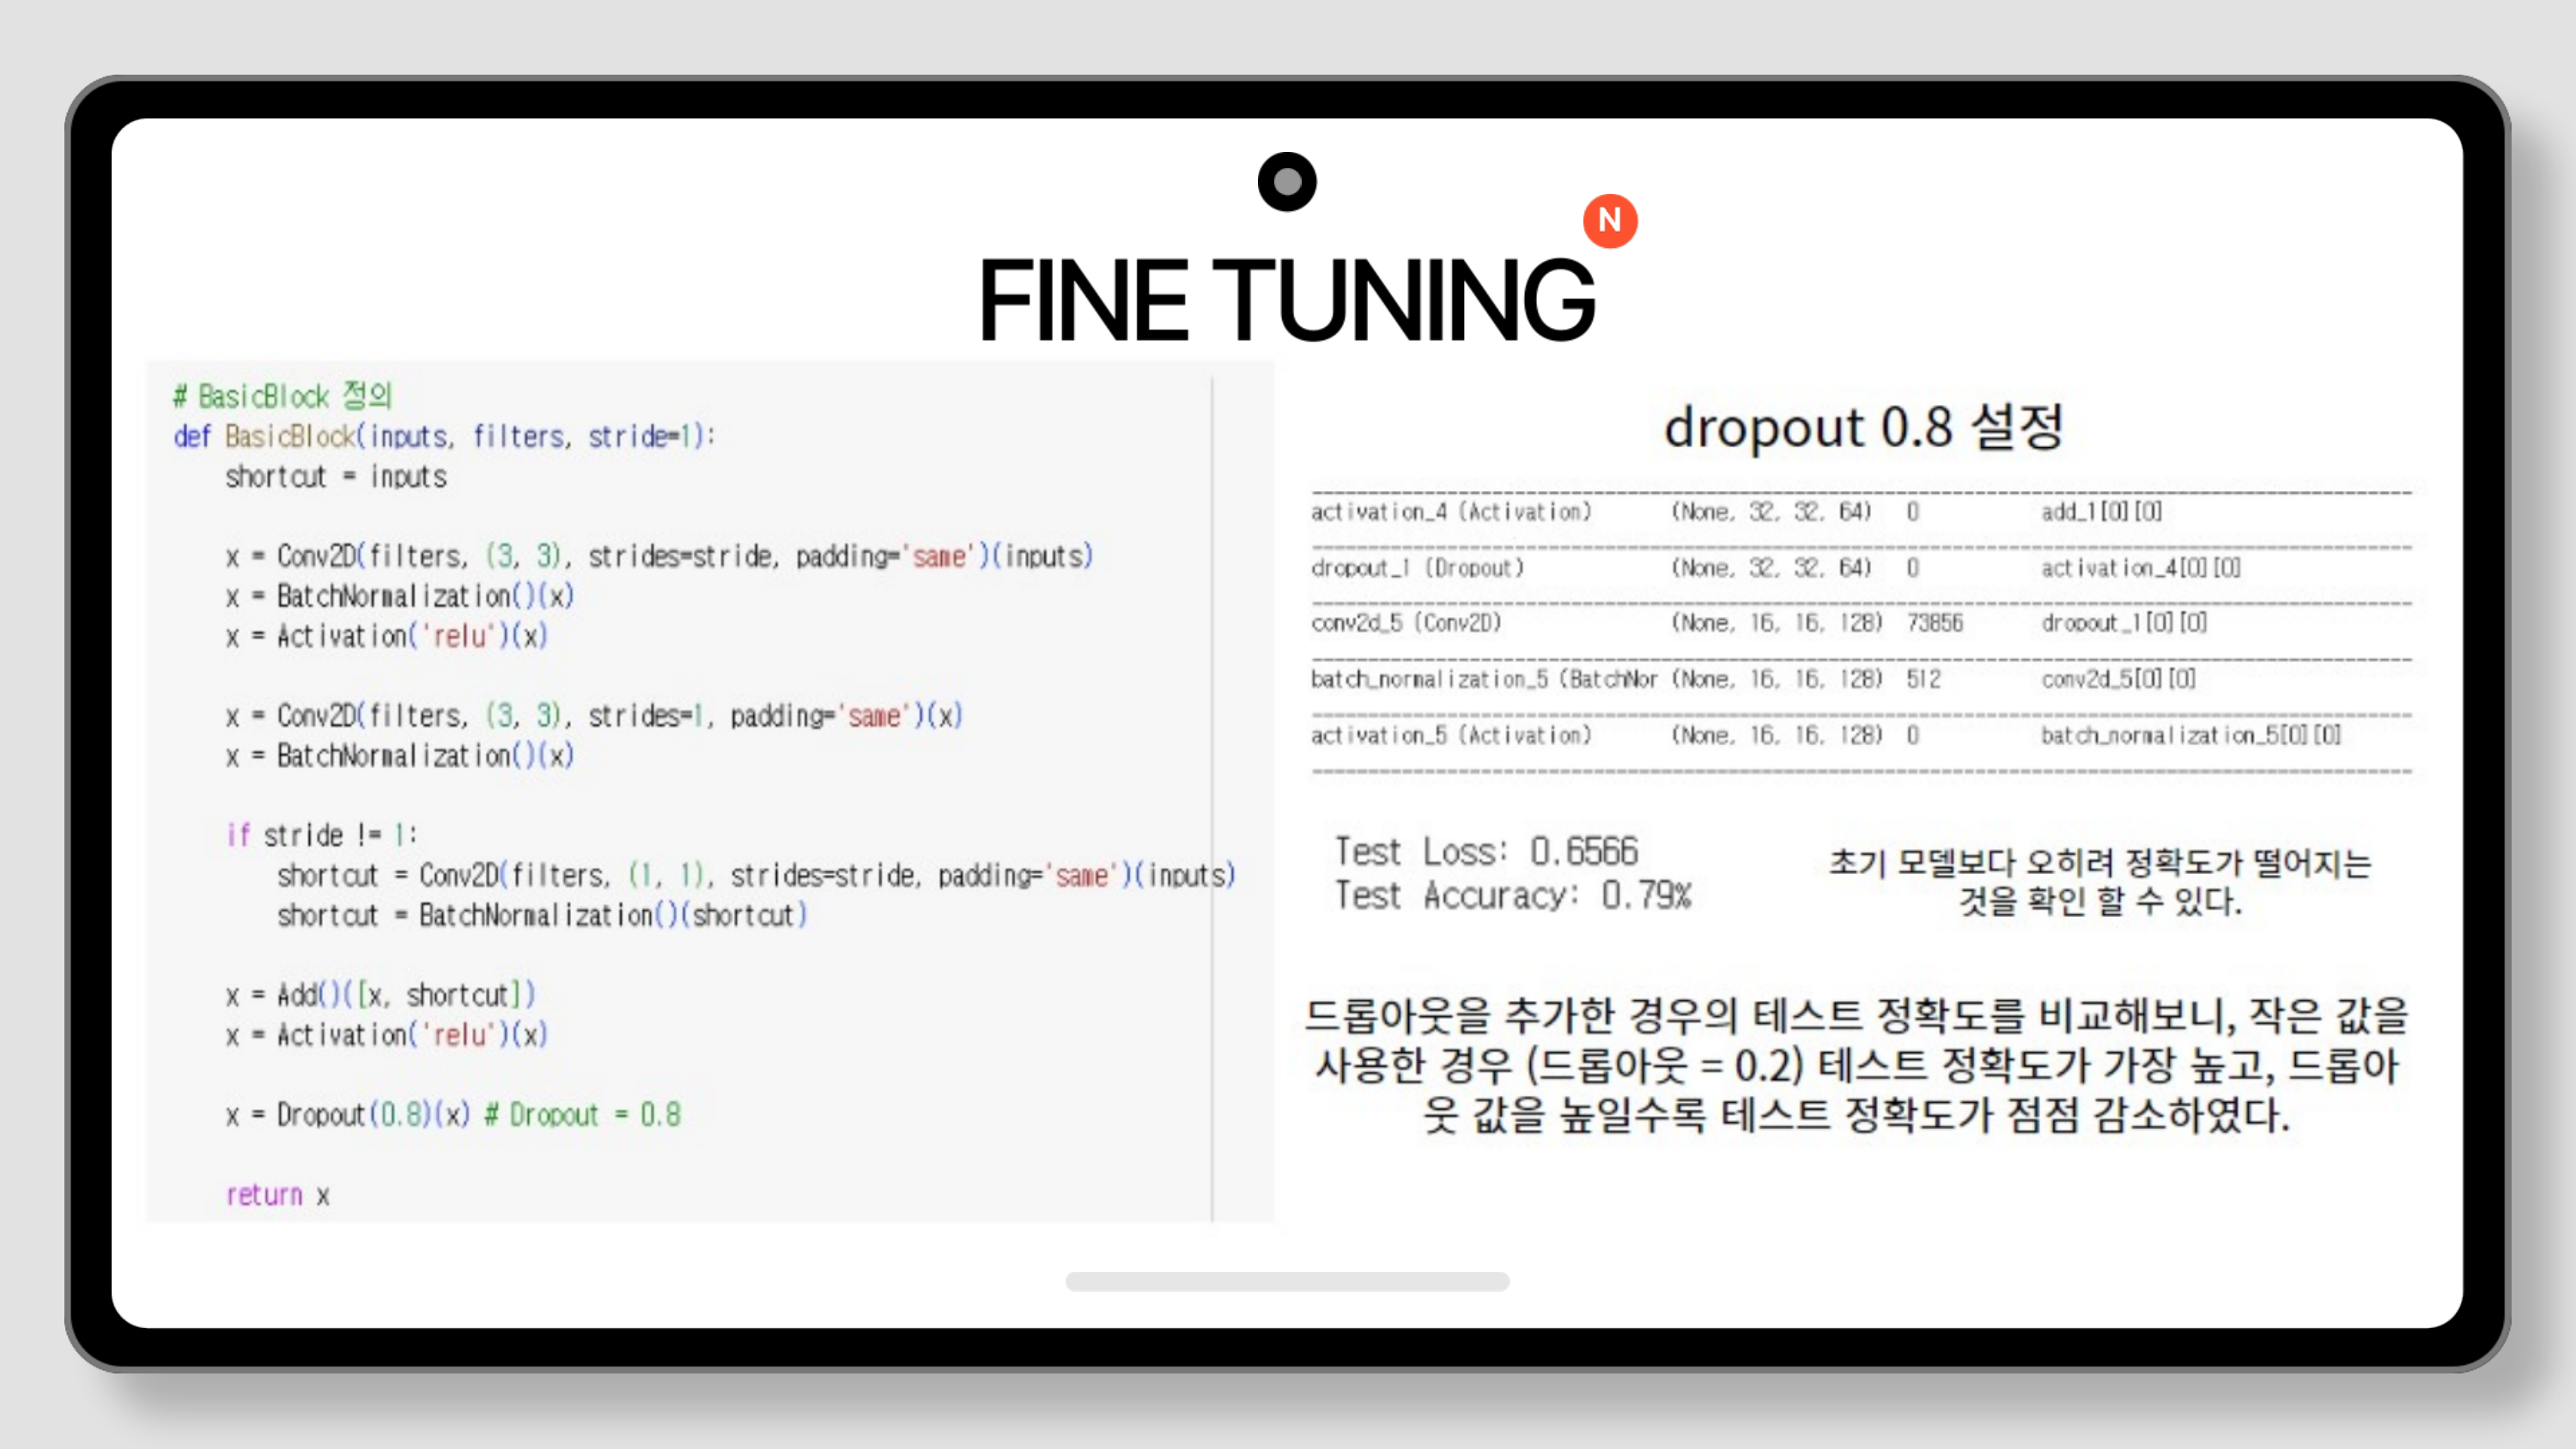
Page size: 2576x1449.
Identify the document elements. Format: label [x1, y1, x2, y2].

text_box [64, 75, 2512, 1373]
picture [0, 0, 2576, 1449]
text_box [134, 352, 2441, 1255]
